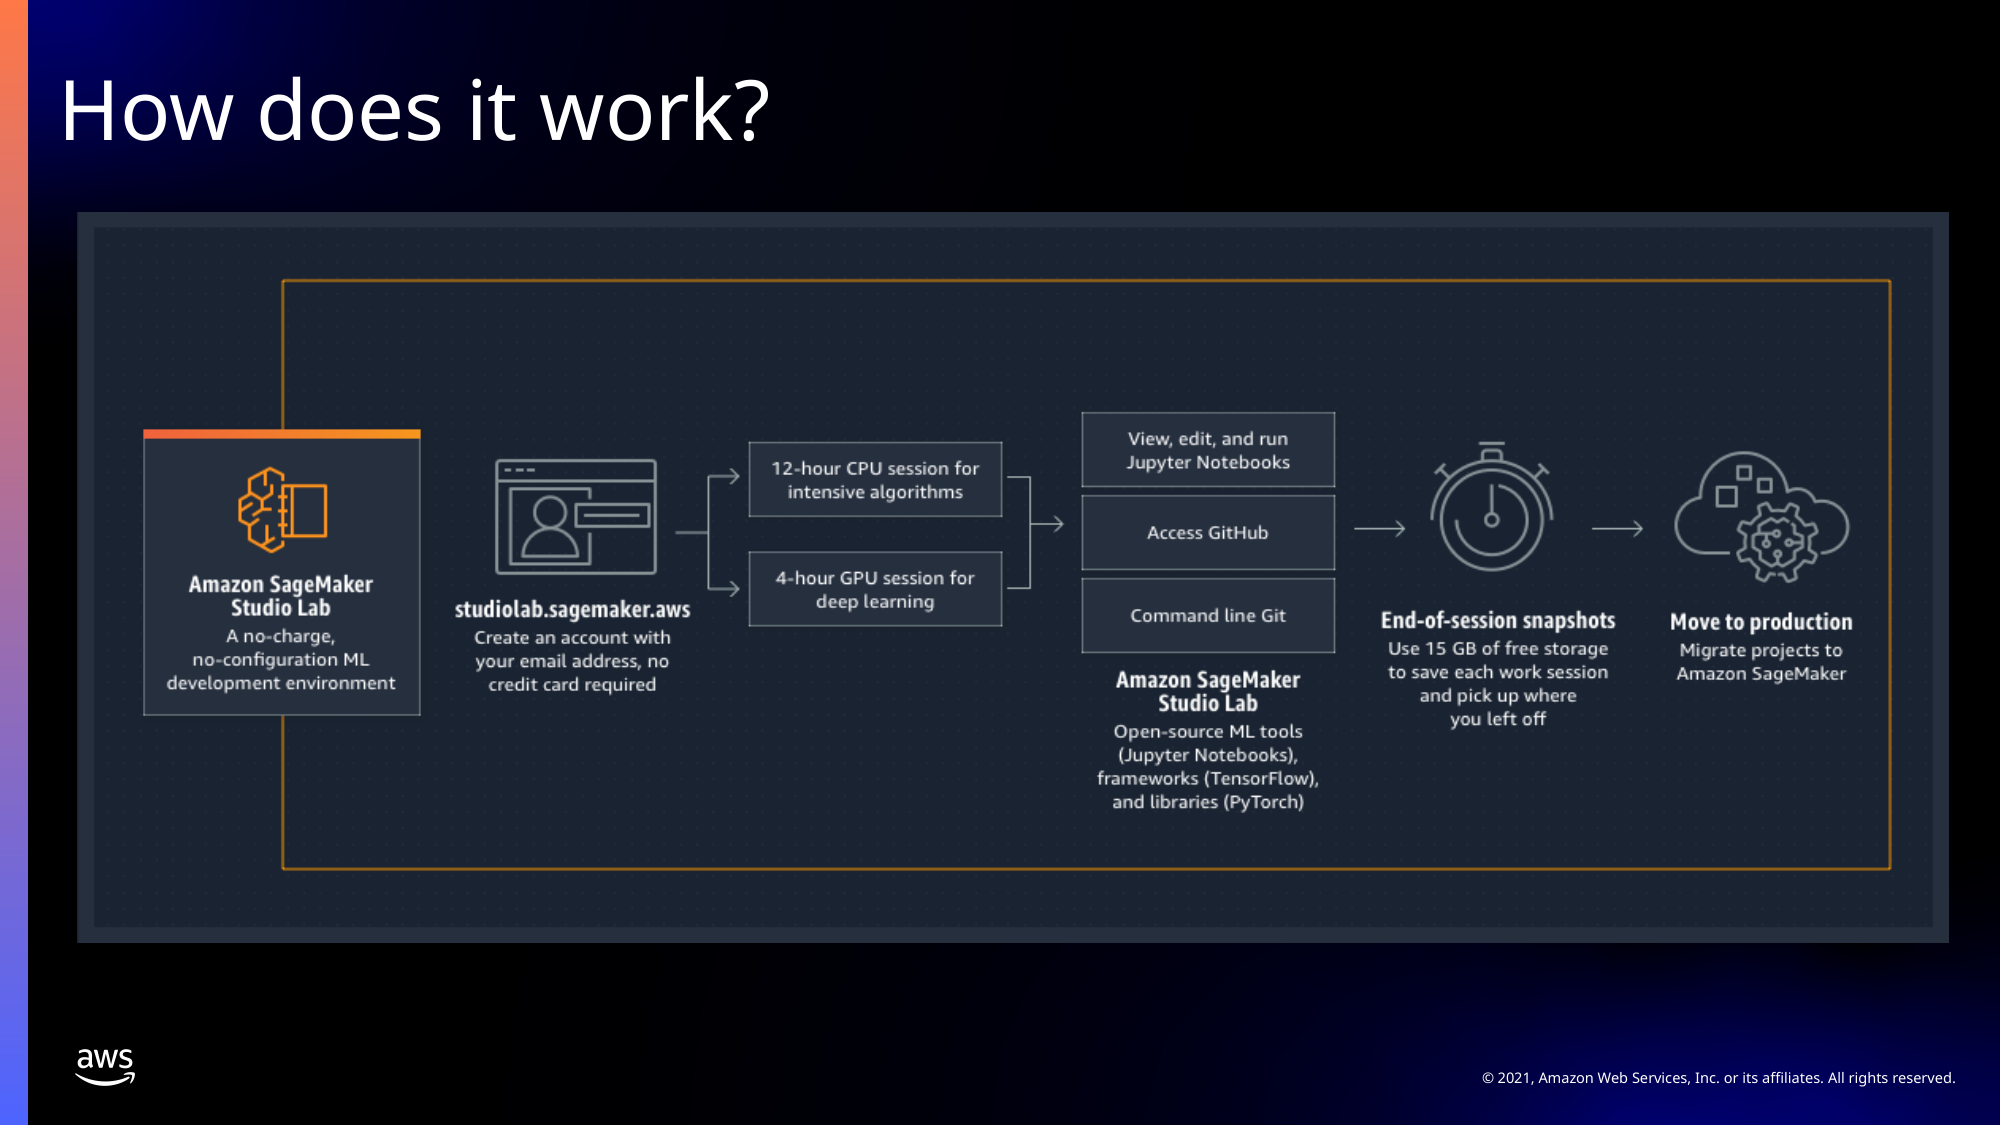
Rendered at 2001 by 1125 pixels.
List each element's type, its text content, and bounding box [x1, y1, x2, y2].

picture [28, 0, 2000, 1125]
title How does it work? [43, 60, 1957, 167]
